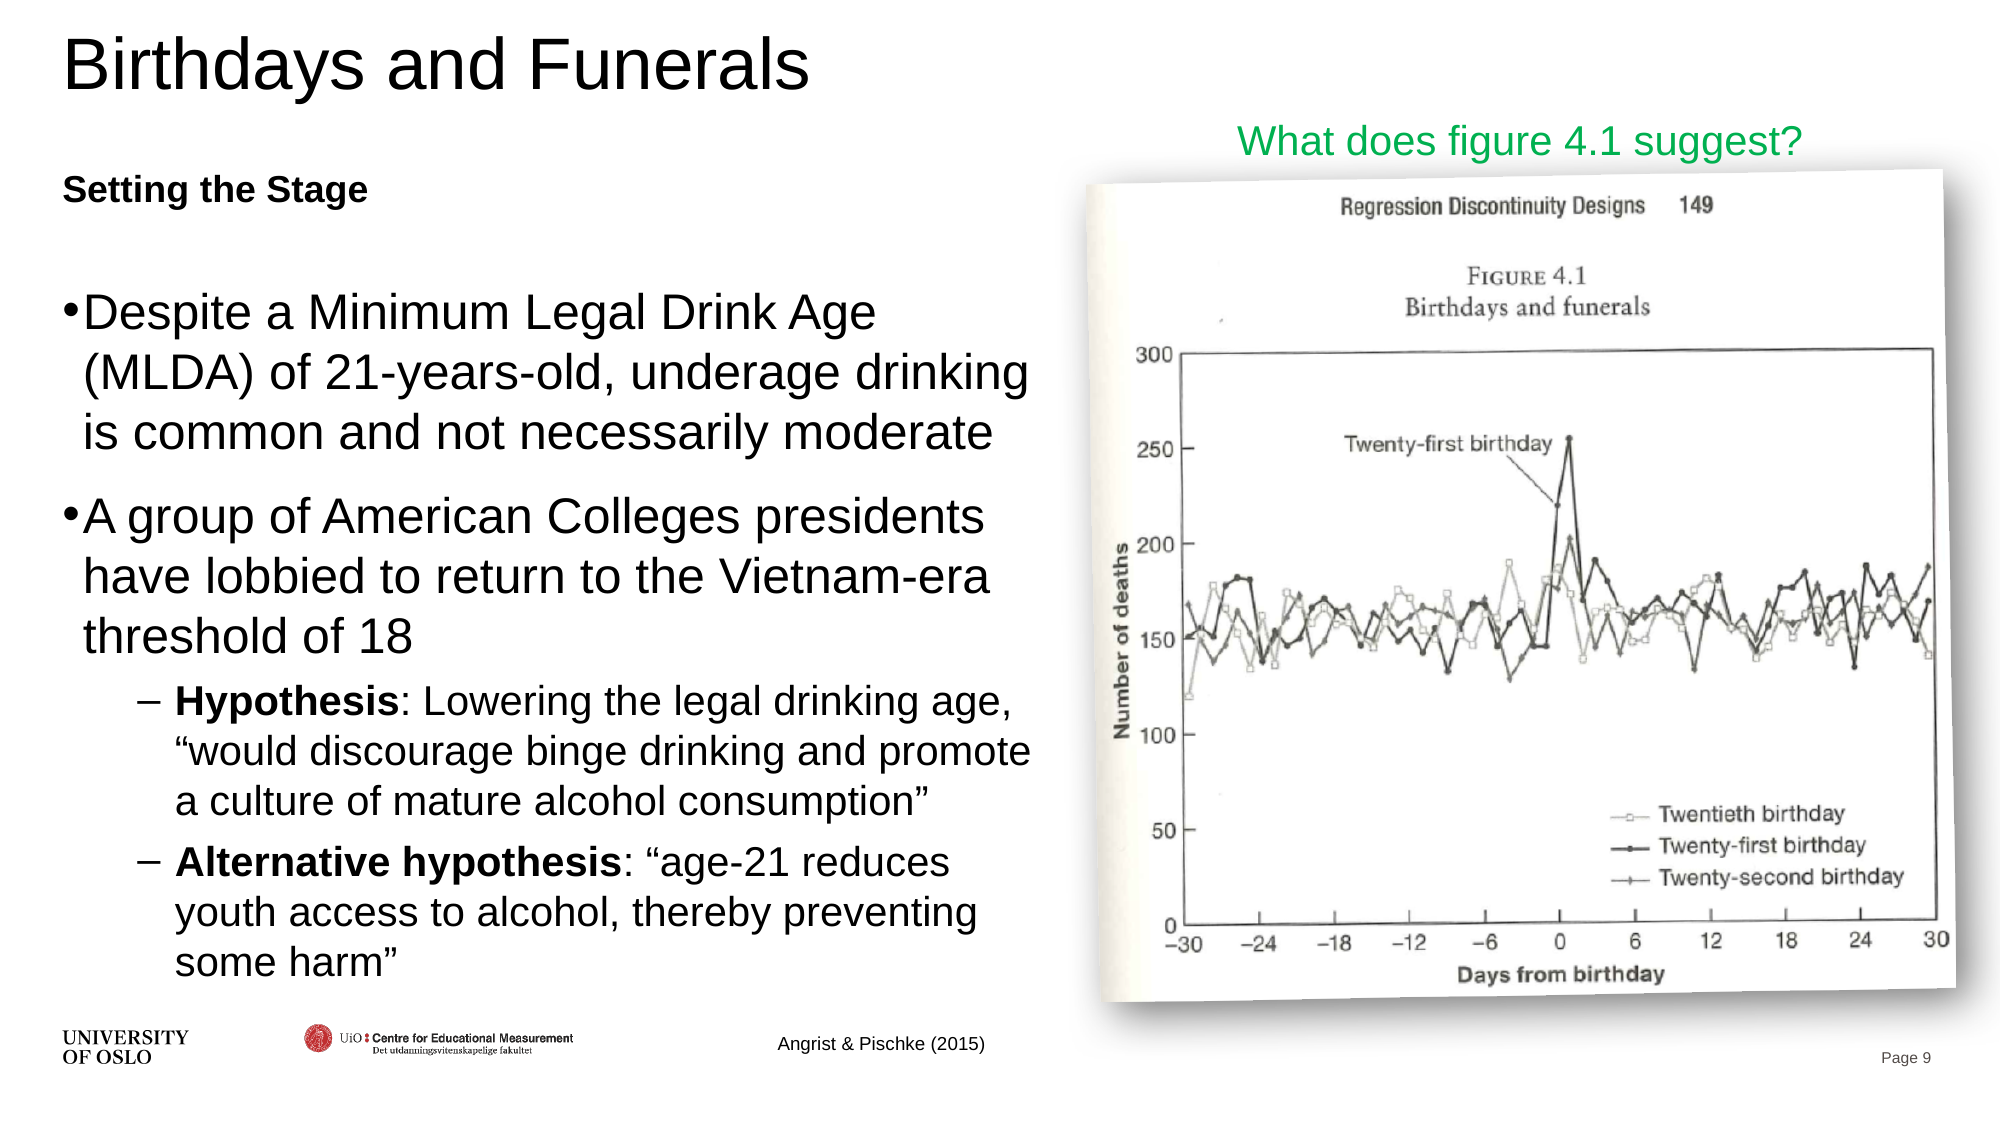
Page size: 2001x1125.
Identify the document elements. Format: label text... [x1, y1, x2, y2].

picture [1086, 169, 1956, 1002]
picture [62, 1030, 189, 1064]
list Despite a Minimum Legal Drink Age (MLDA) of 21-years-old, underage drinking is common and not necessarily moderate A group of American Colleges presidents have lobbied to return to the Vietnam-era threshold of 18 Hypothesis: Lowering the legal drinking age, “would discourage binge drinking and promote a culture of mature alcohol consumption” Alternative hypothesis: “age-21 reduces youth access to alcohol, thereby preventing some harm” [62, 279, 1047, 994]
text_box What does figure 4.1 suggest? [1116, 106, 1925, 175]
title Birthdays and Funerals [62, 26, 1000, 151]
text_box Angrist & Pischke (2015) [695, 1024, 1000, 1062]
slide_number Page 9 [1848, 1027, 1947, 1088]
subtitle Setting the Stage [62, 164, 1000, 246]
picture [301, 1021, 597, 1067]
